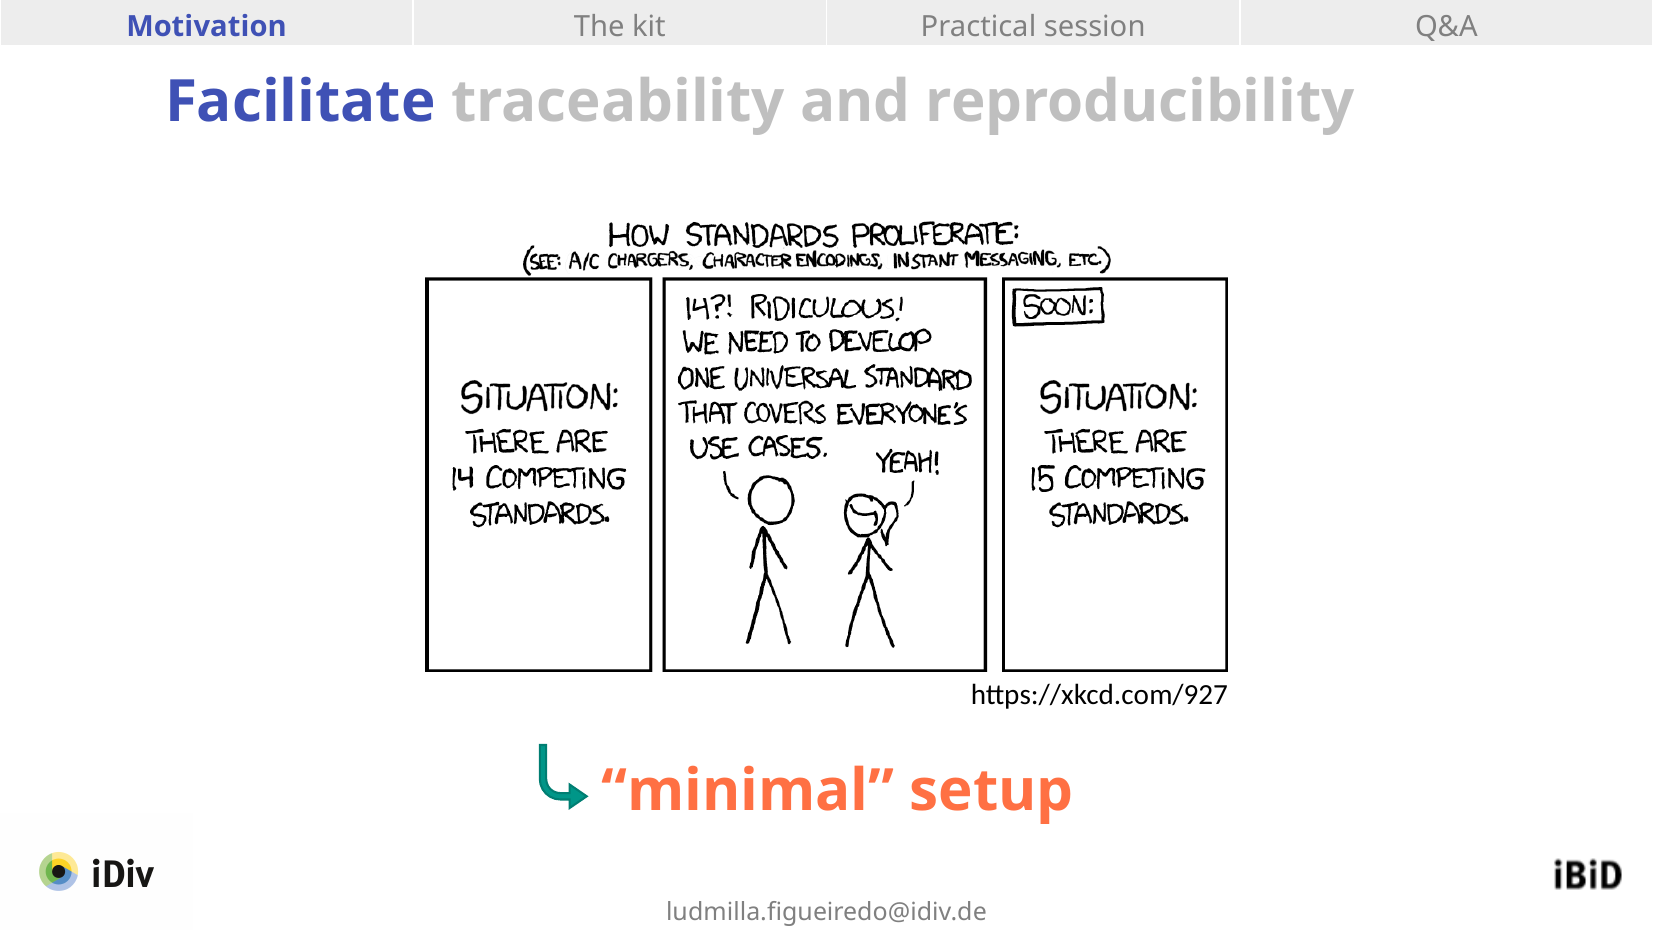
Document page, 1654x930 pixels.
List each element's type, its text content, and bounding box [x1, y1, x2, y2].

table_header Q&A [1241, 0, 1652, 45]
table_header The kit [414, 0, 826, 45]
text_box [539, 744, 1067, 813]
table_header Practical session [827, 0, 1239, 45]
text_box Facilitate traceability and reproducibility [0, 63, 1654, 142]
table_header Motivation [1, 0, 412, 45]
text_box https://xkcd.com/927 [956, 667, 1243, 718]
picture [425, 217, 1228, 672]
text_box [0, 813, 1654, 930]
